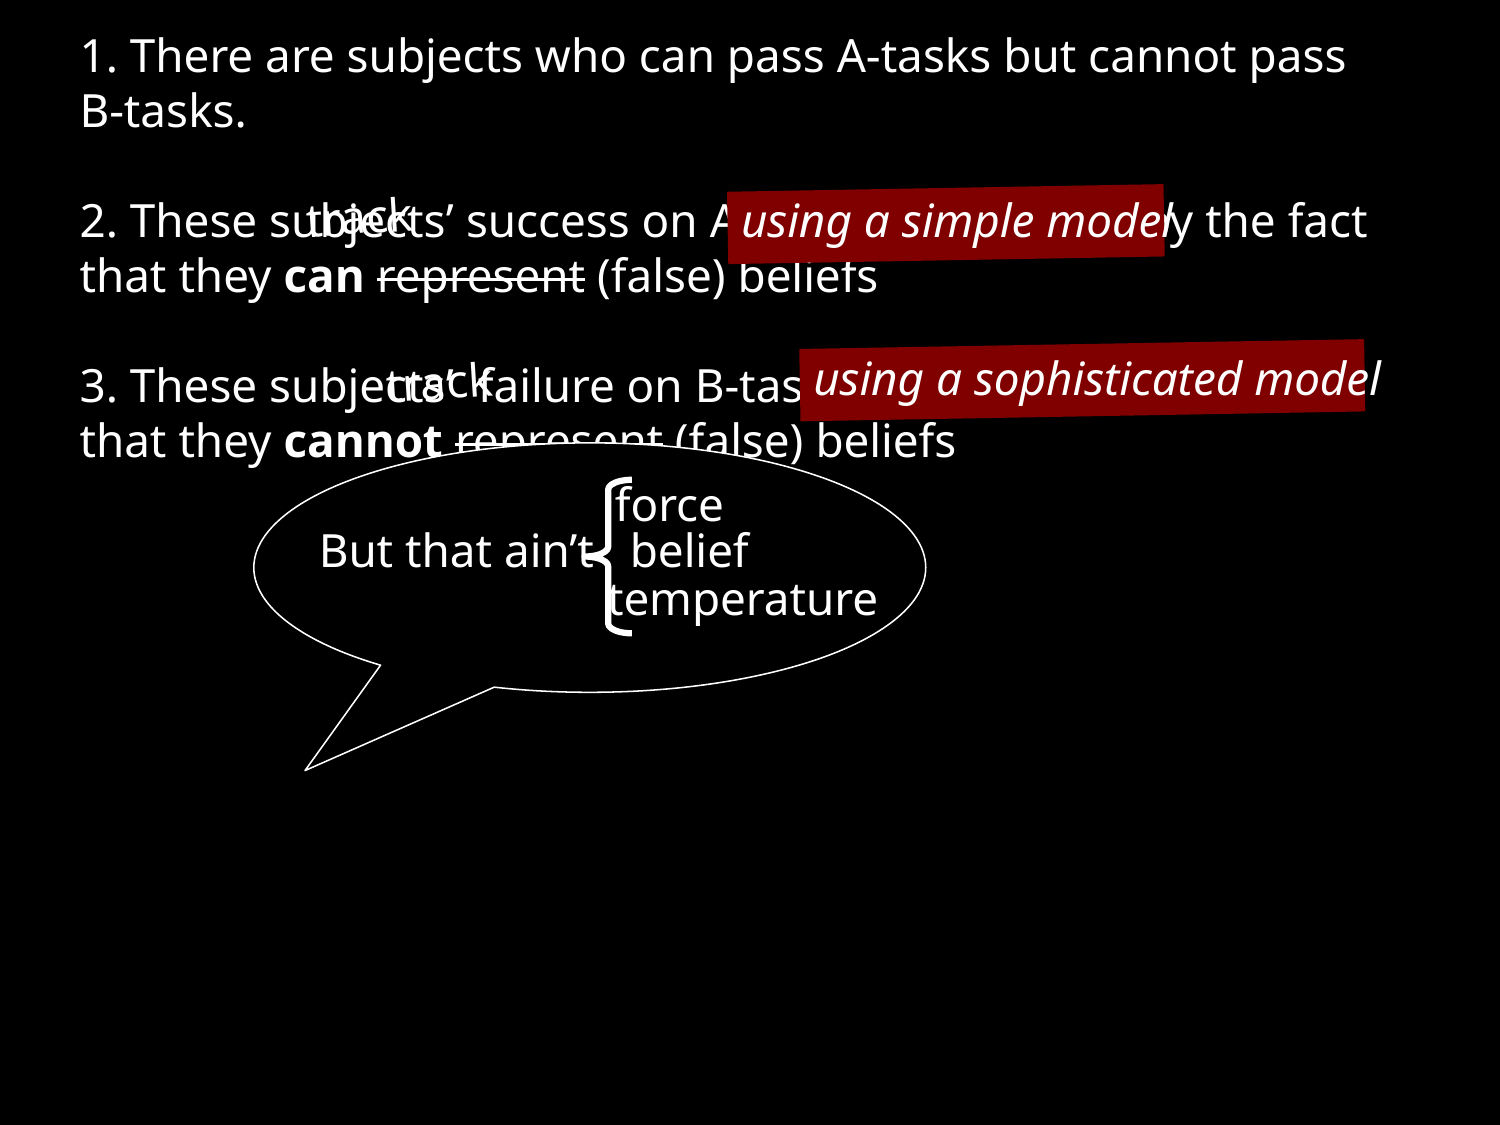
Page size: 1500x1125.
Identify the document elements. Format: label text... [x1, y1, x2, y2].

text_box using a sophisticated model [798, 341, 1500, 412]
text_box force [600, 468, 739, 538]
text_box [801, 412, 1289, 421]
text_box temperature [592, 562, 619, 633]
text_box [584, 479, 632, 634]
text_box [549, 420, 1495, 1024]
text_box track [369, 341, 514, 420]
text_box [0, 0, 1459, 705]
text_box using a simple model [726, 184, 1500, 255]
text_box [4, 420, 549, 1024]
text_box [728, 255, 1164, 264]
text_box track [289, 175, 434, 255]
text_box But that ain’t belief [304, 514, 608, 584]
text_box 1. There are subjects who can pass A-tasks but cannot pass B-tasks. 2. These subjects’ success on A-tasks is explained by the fact that they can represent (false) beliefs 3. These subjects’ failure on B-tasks is explained by the fact that they cannot represent (false) beliefs [64, 19, 1412, 529]
text_box temperature [632, 562, 894, 633]
text_box But that ain’t belief [632, 514, 764, 562]
text_box [253, 442, 926, 771]
